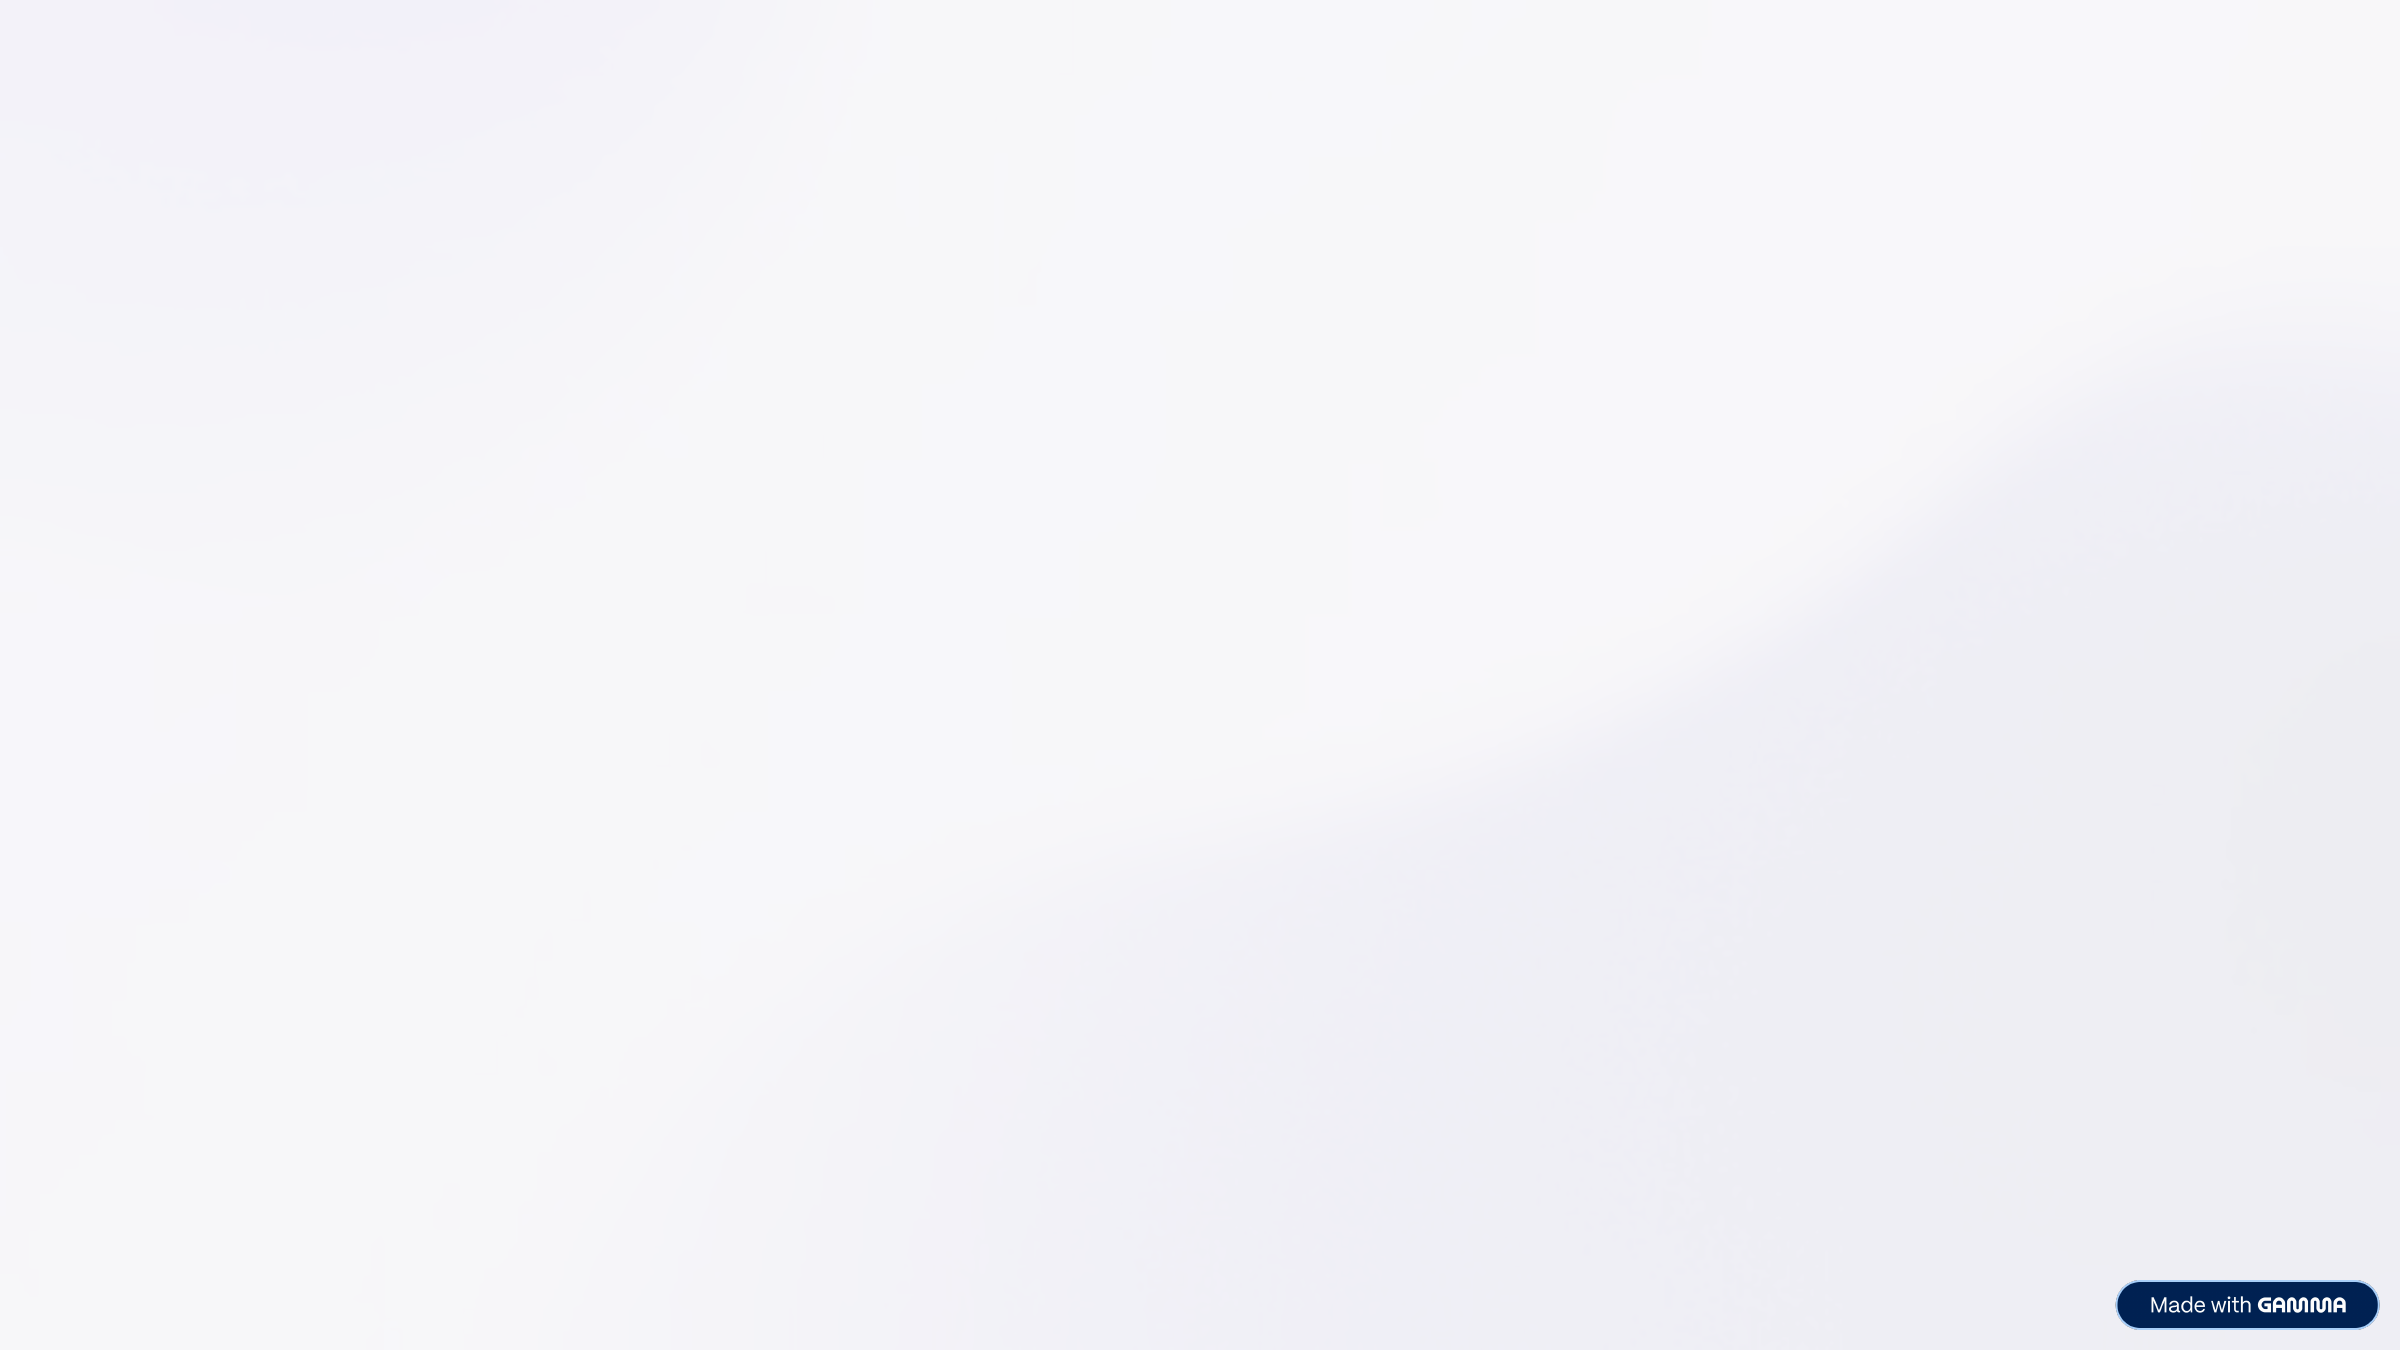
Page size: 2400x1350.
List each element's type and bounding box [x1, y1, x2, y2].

picture [2106, 1271, 2389, 1339]
